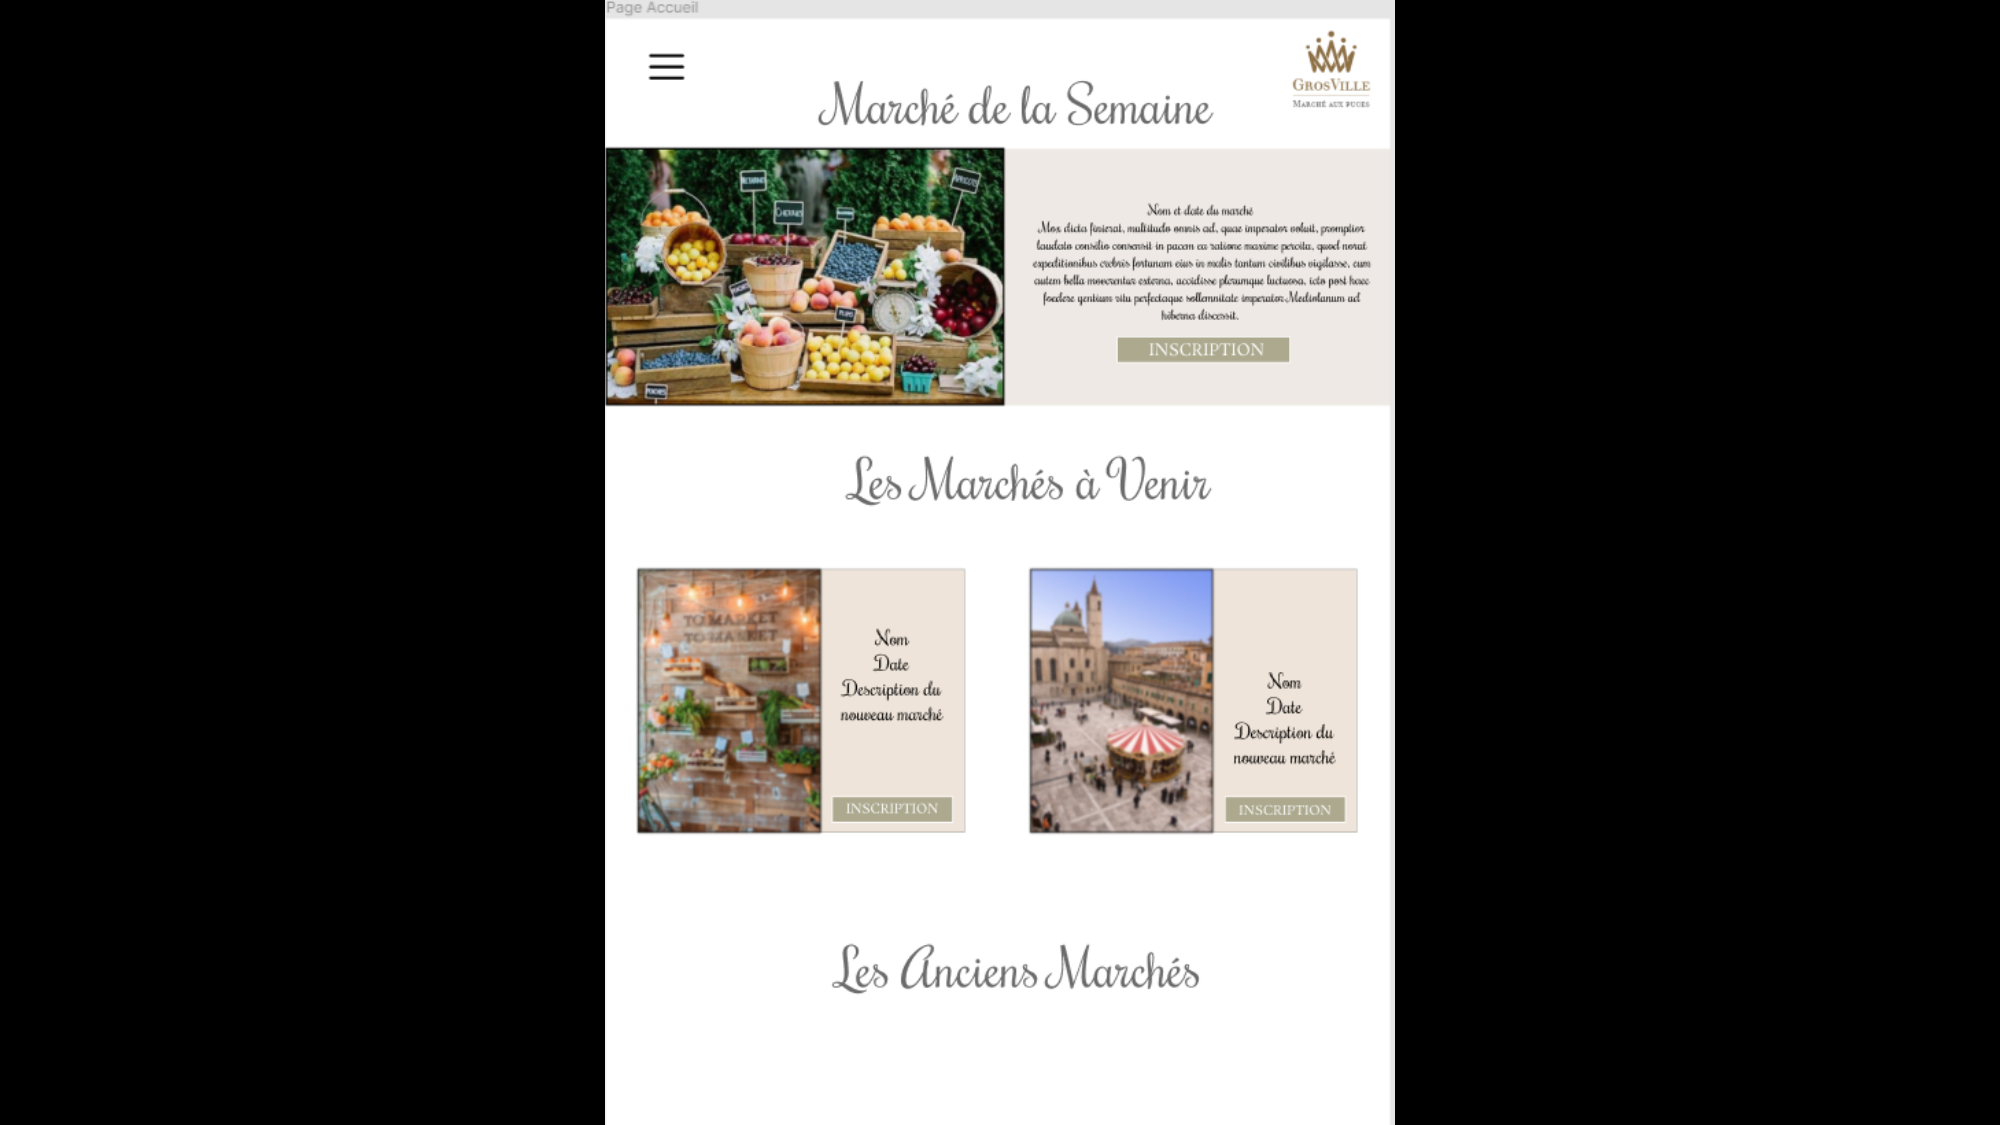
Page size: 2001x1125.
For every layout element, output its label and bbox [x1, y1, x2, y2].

picture [604, 0, 1396, 1125]
